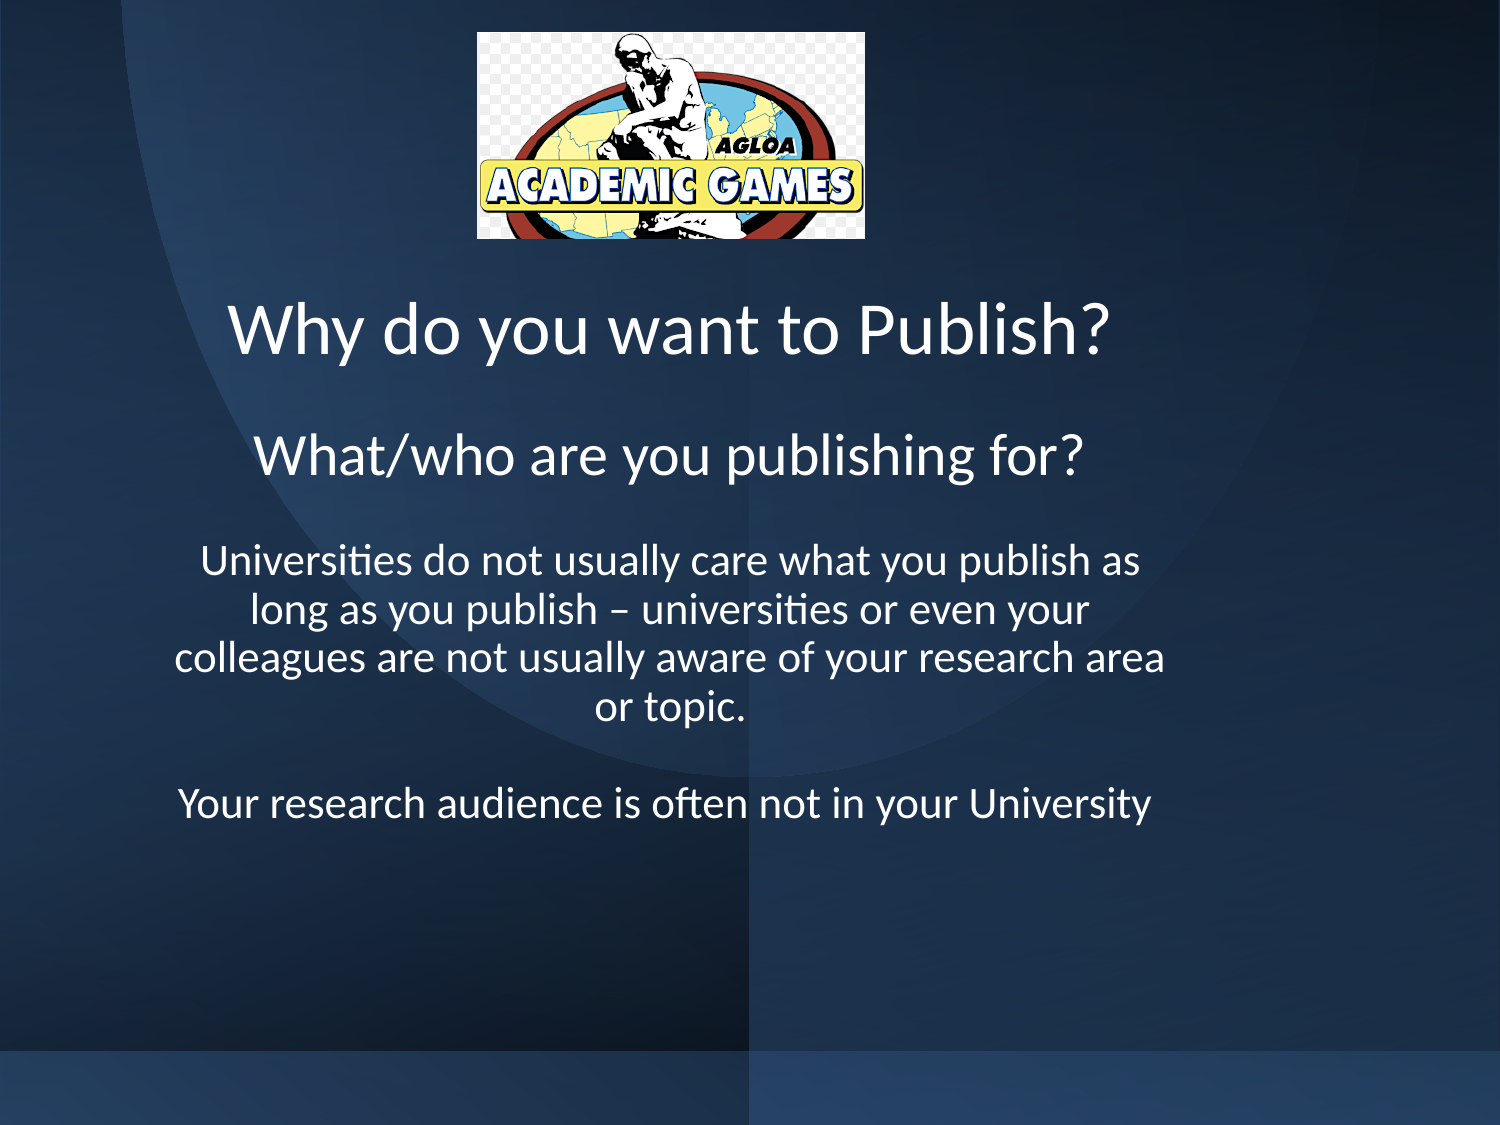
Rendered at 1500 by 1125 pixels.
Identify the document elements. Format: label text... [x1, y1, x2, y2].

text_box [119, 0, 1381, 546]
title Why do you want to Publish? What/who are you publishing for? Universities do not usually care what you publish as long as you publish – universities or even your colleagues are not usually aware of your research area or topic. Your research audience is often not in your University [155, 279, 1187, 839]
text_box [0, 0, 1500, 1125]
picture [476, 32, 865, 239]
